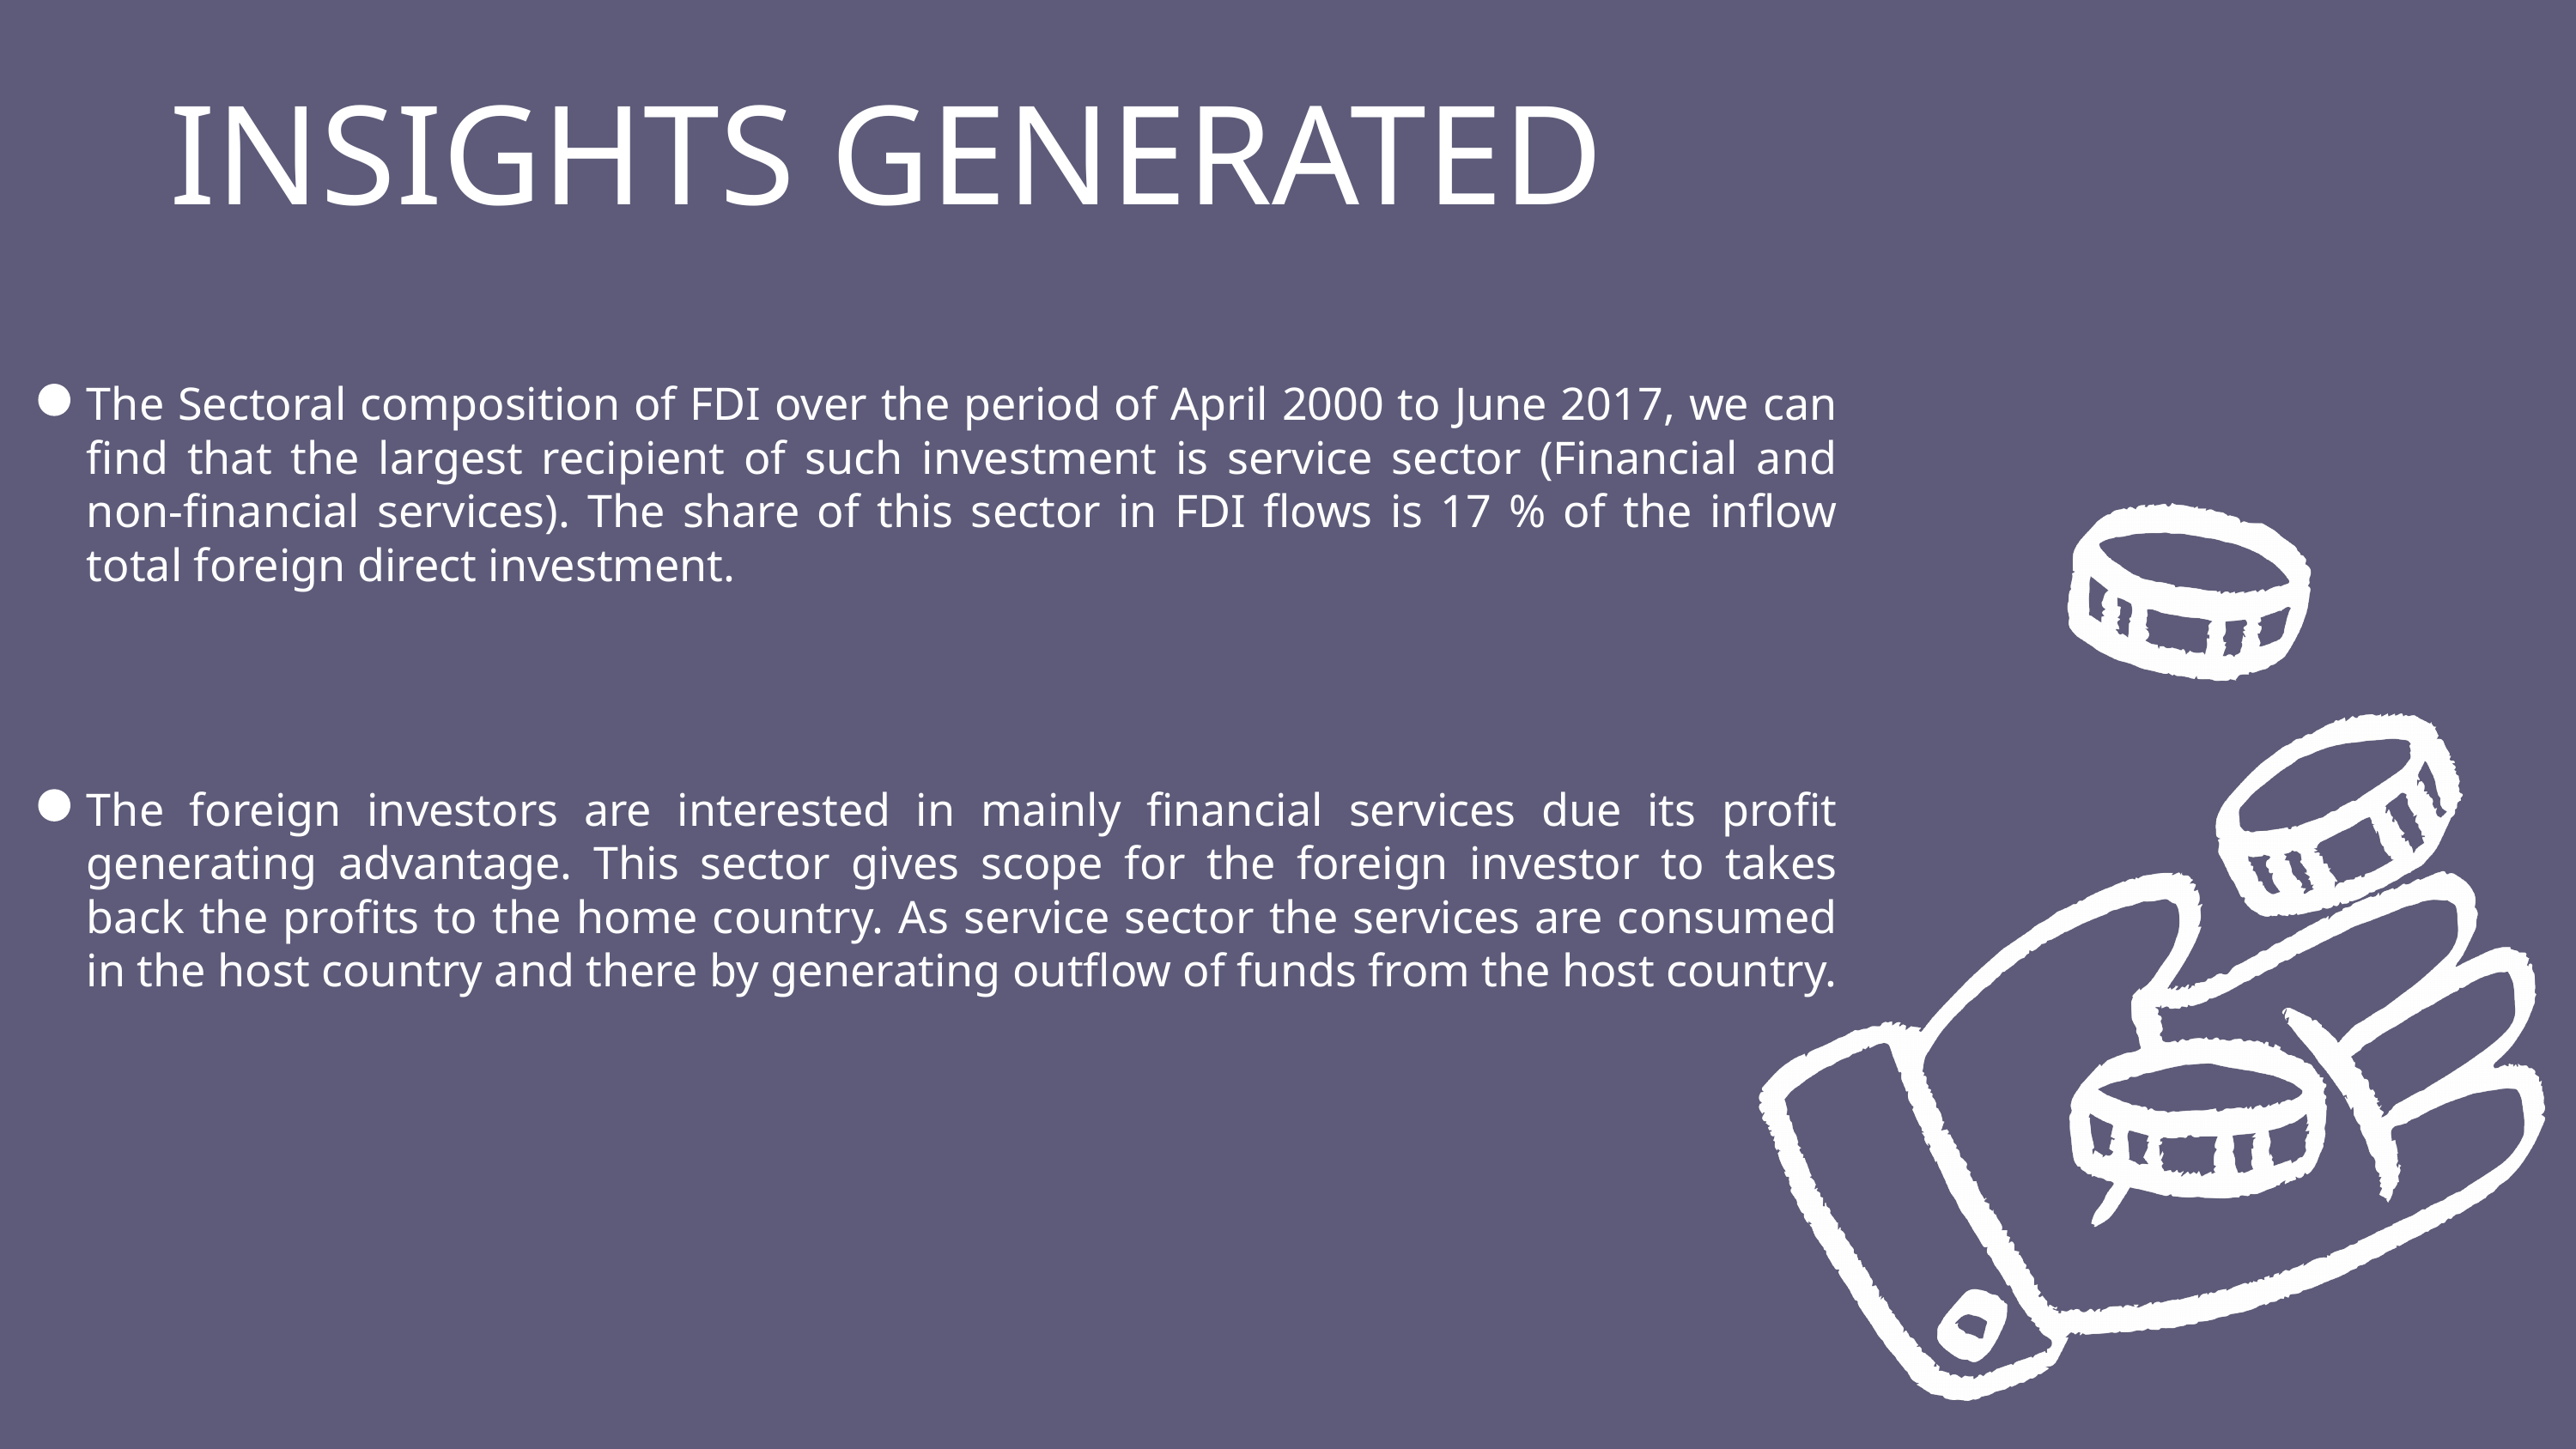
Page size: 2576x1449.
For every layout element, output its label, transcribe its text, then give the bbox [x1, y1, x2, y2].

text_box [1757, 503, 2545, 1401]
text_box The Sectoral composition of FDI over the period of April 2000 to June 2017, we can find that the largest recipient of such investment is service sector (Financial and non-financial services). The share of this sector in FDI flows is 17 % of the inflow total foreign direct investment. [86, 375, 1839, 686]
text_box INSIGHTS GENERATED [70, 39, 1704, 233]
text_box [38, 383, 71, 416]
text_box The foreign investors are interested in mainly financial services due its profit generating advantage. This sector gives scope for the foreign investor to takes back the profits to the home country. As service sector the services are consumed in the host country and there by generating outflow of funds from the host country. [86, 780, 1839, 1216]
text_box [38, 789, 71, 822]
